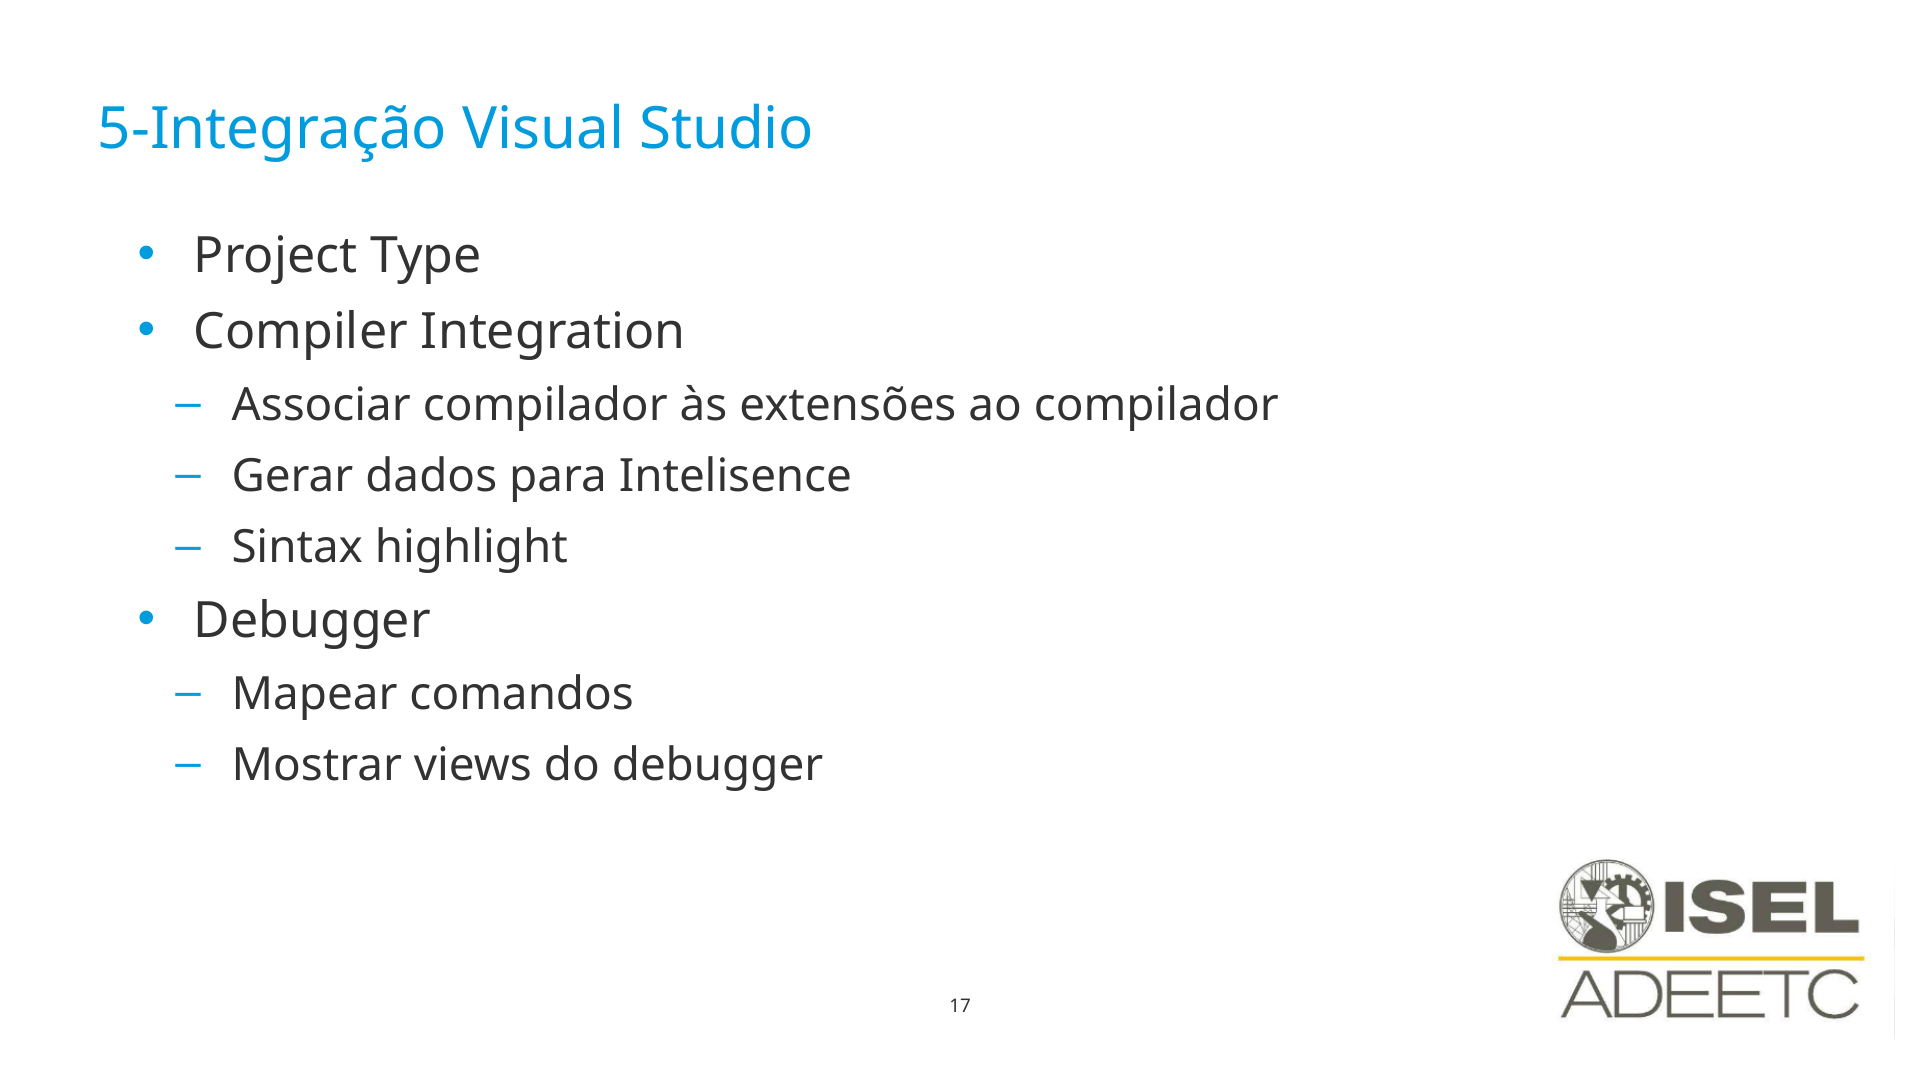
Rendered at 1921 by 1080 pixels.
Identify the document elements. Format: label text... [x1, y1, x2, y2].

picture [1520, 858, 1895, 1041]
title 5-Integração Visual Studio [97, 90, 1823, 257]
text_box [97, 190, 1736, 953]
text_box Project Type Compiler Integration Associar compilador às extensões ao compilador Gerar dados para Intelisence Sintax highlight Debugger Mapear comandos Mostrar views do debugger [122, 215, 1761, 978]
